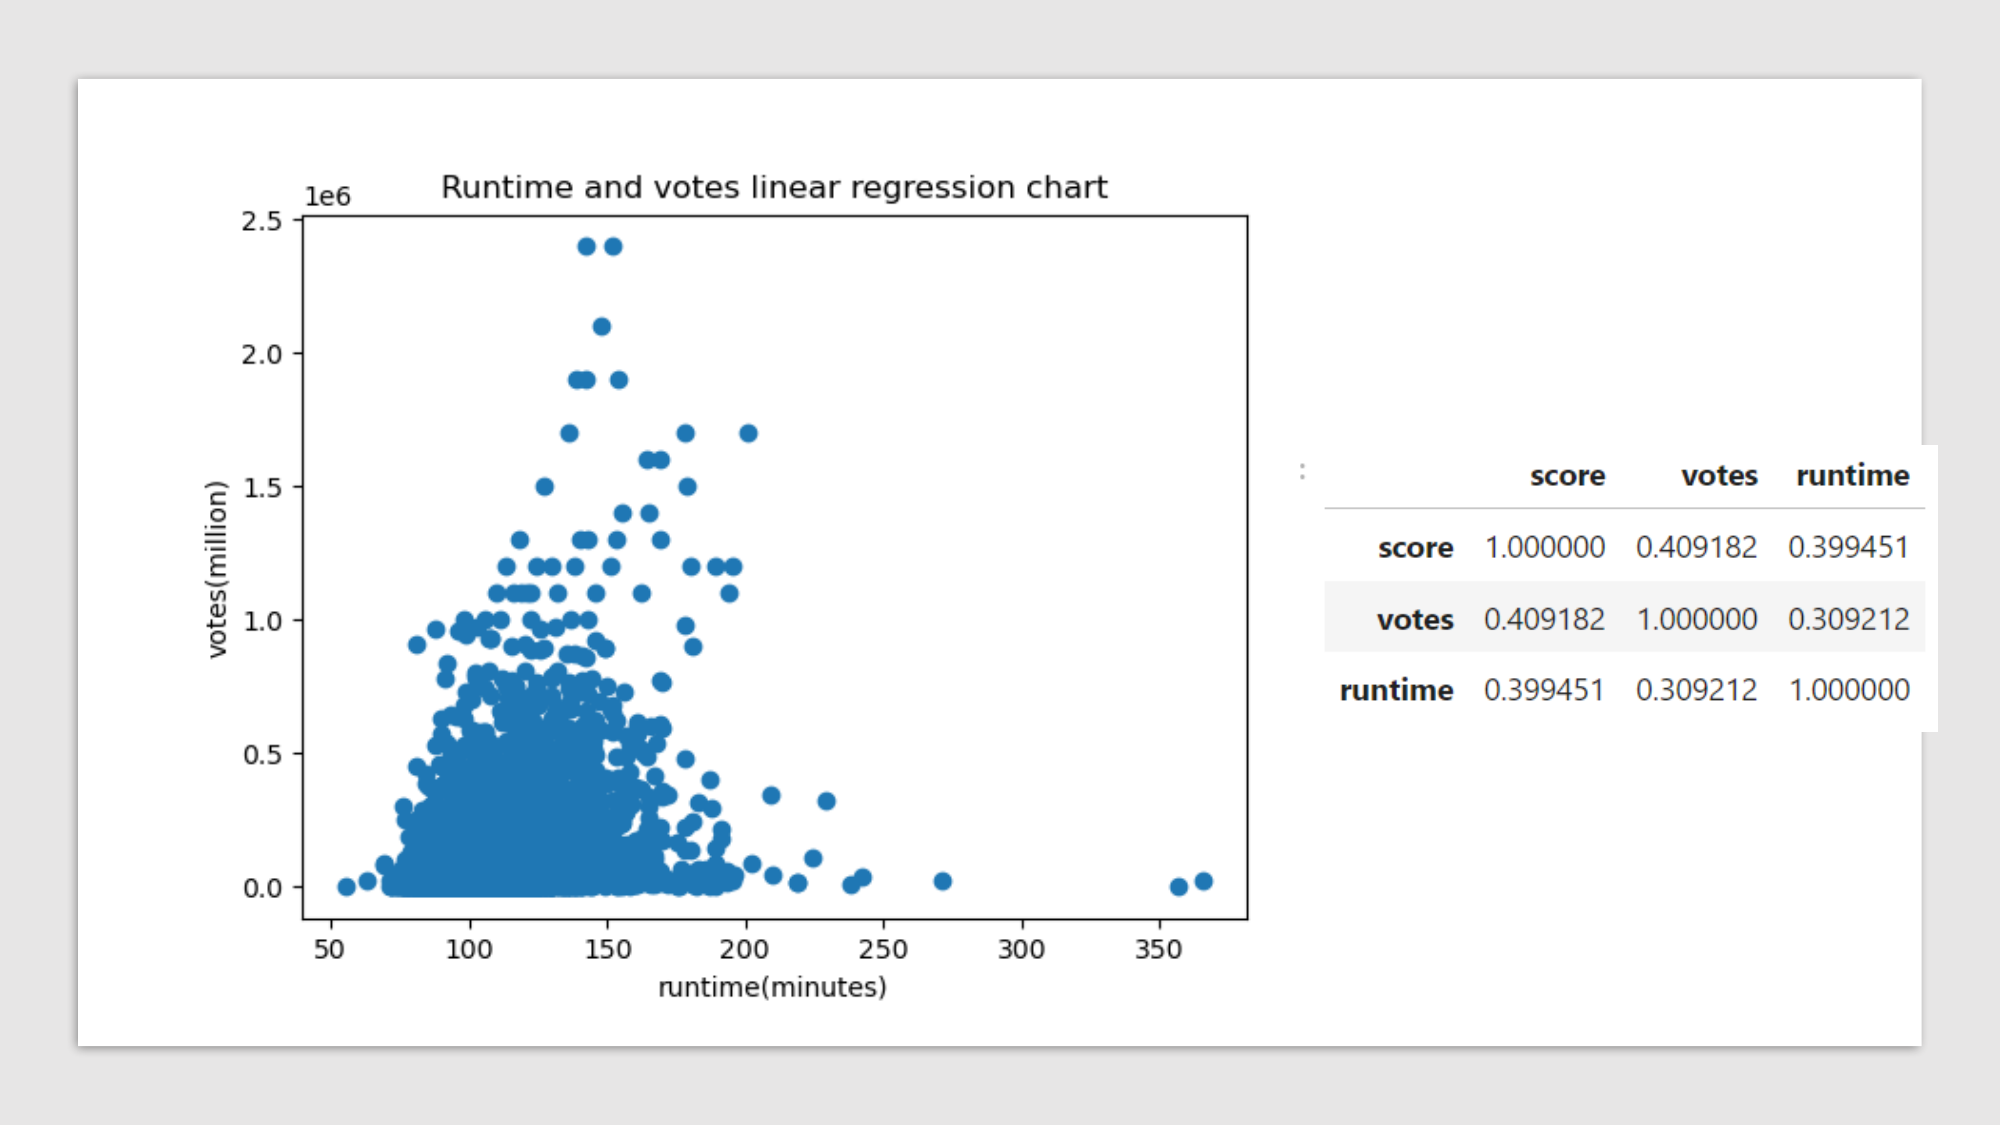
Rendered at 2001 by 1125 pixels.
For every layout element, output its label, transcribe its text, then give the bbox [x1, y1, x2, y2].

picture [150, 105, 1938, 1020]
text_box [77, 78, 1923, 1047]
slide_number 17 [1412, 1042, 1863, 1103]
text_box [0, 0, 2000, 1125]
